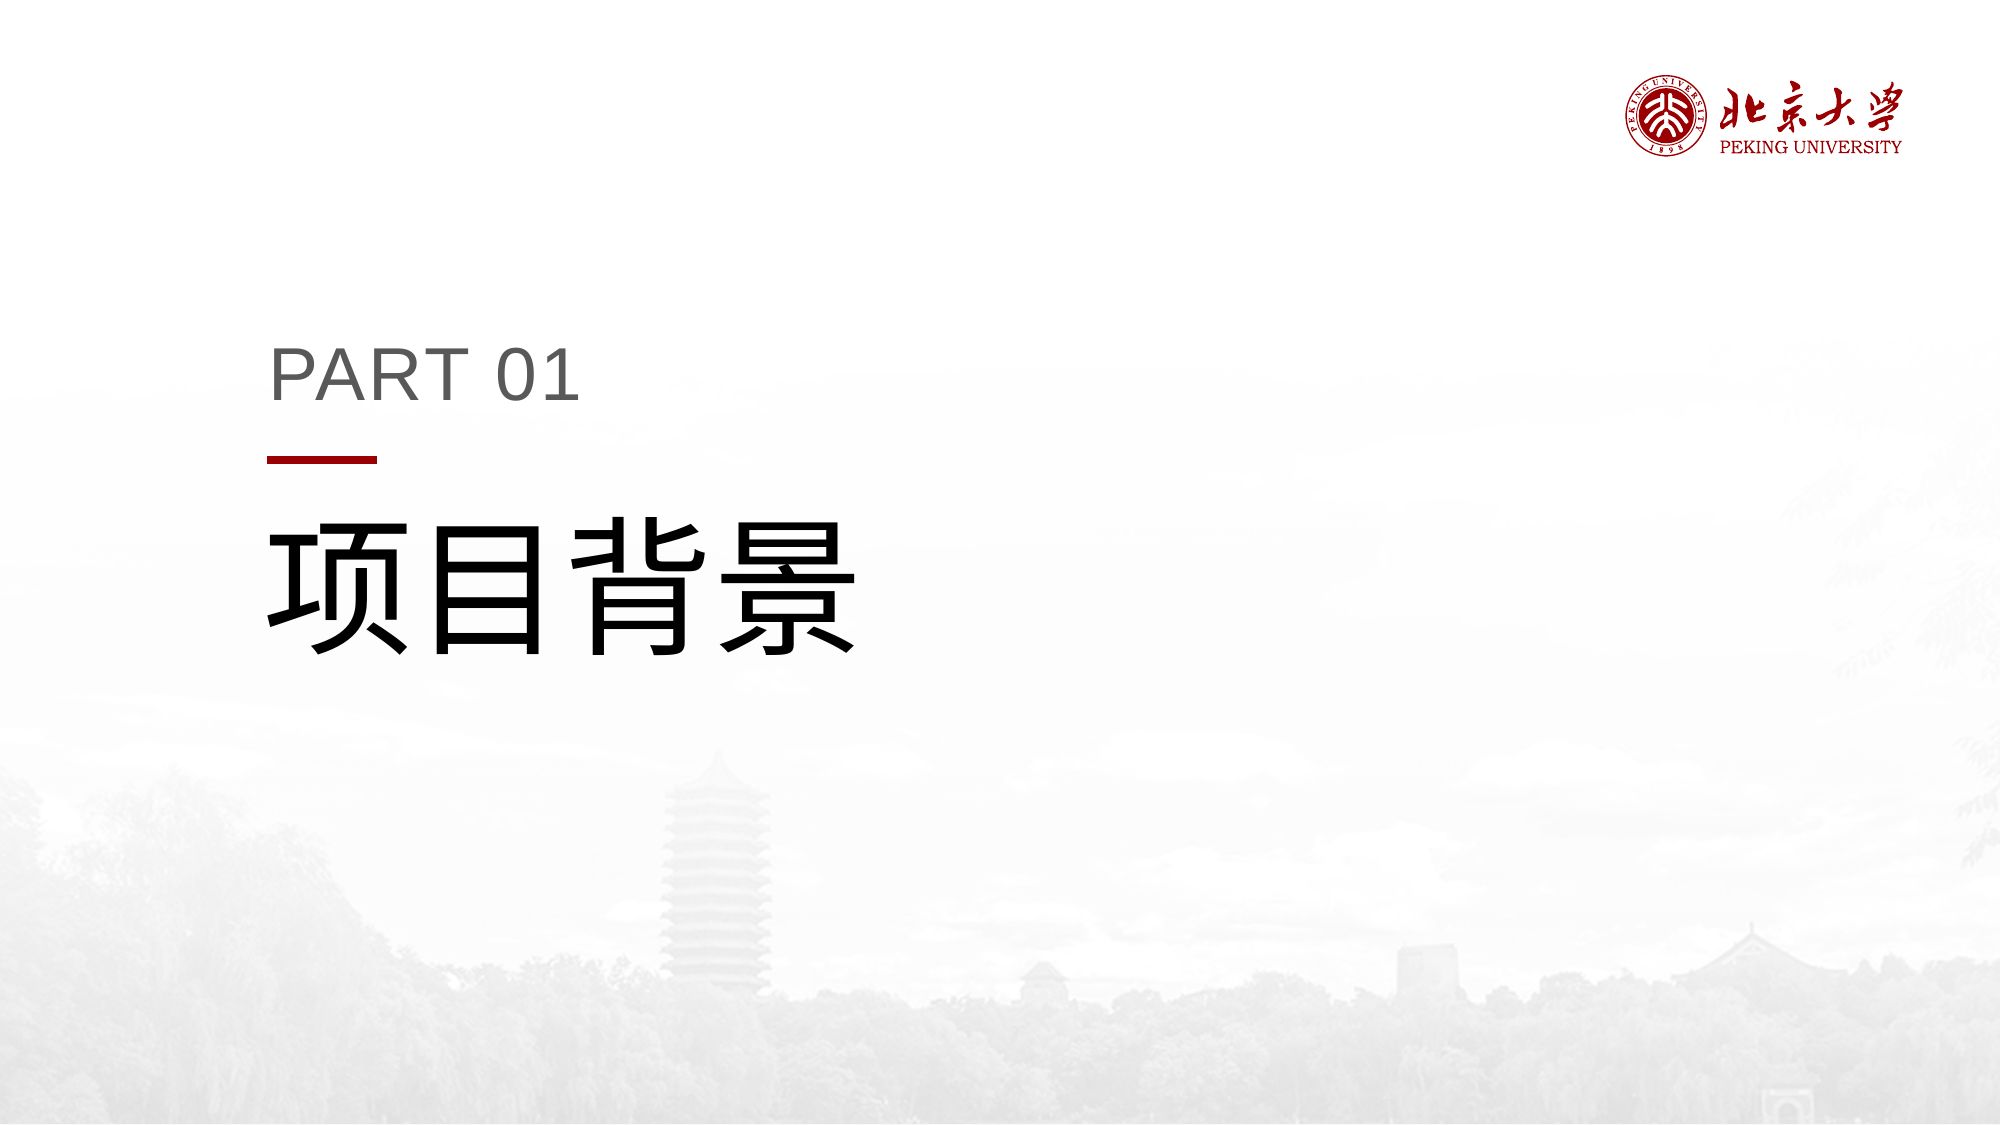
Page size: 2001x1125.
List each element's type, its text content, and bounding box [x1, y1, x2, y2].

picture [0, 0, 2001, 1125]
text_box PART 01 [253, 318, 656, 423]
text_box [1625, 74, 1903, 157]
text_box [267, 456, 377, 464]
text_box 项目背景 [248, 485, 1778, 681]
